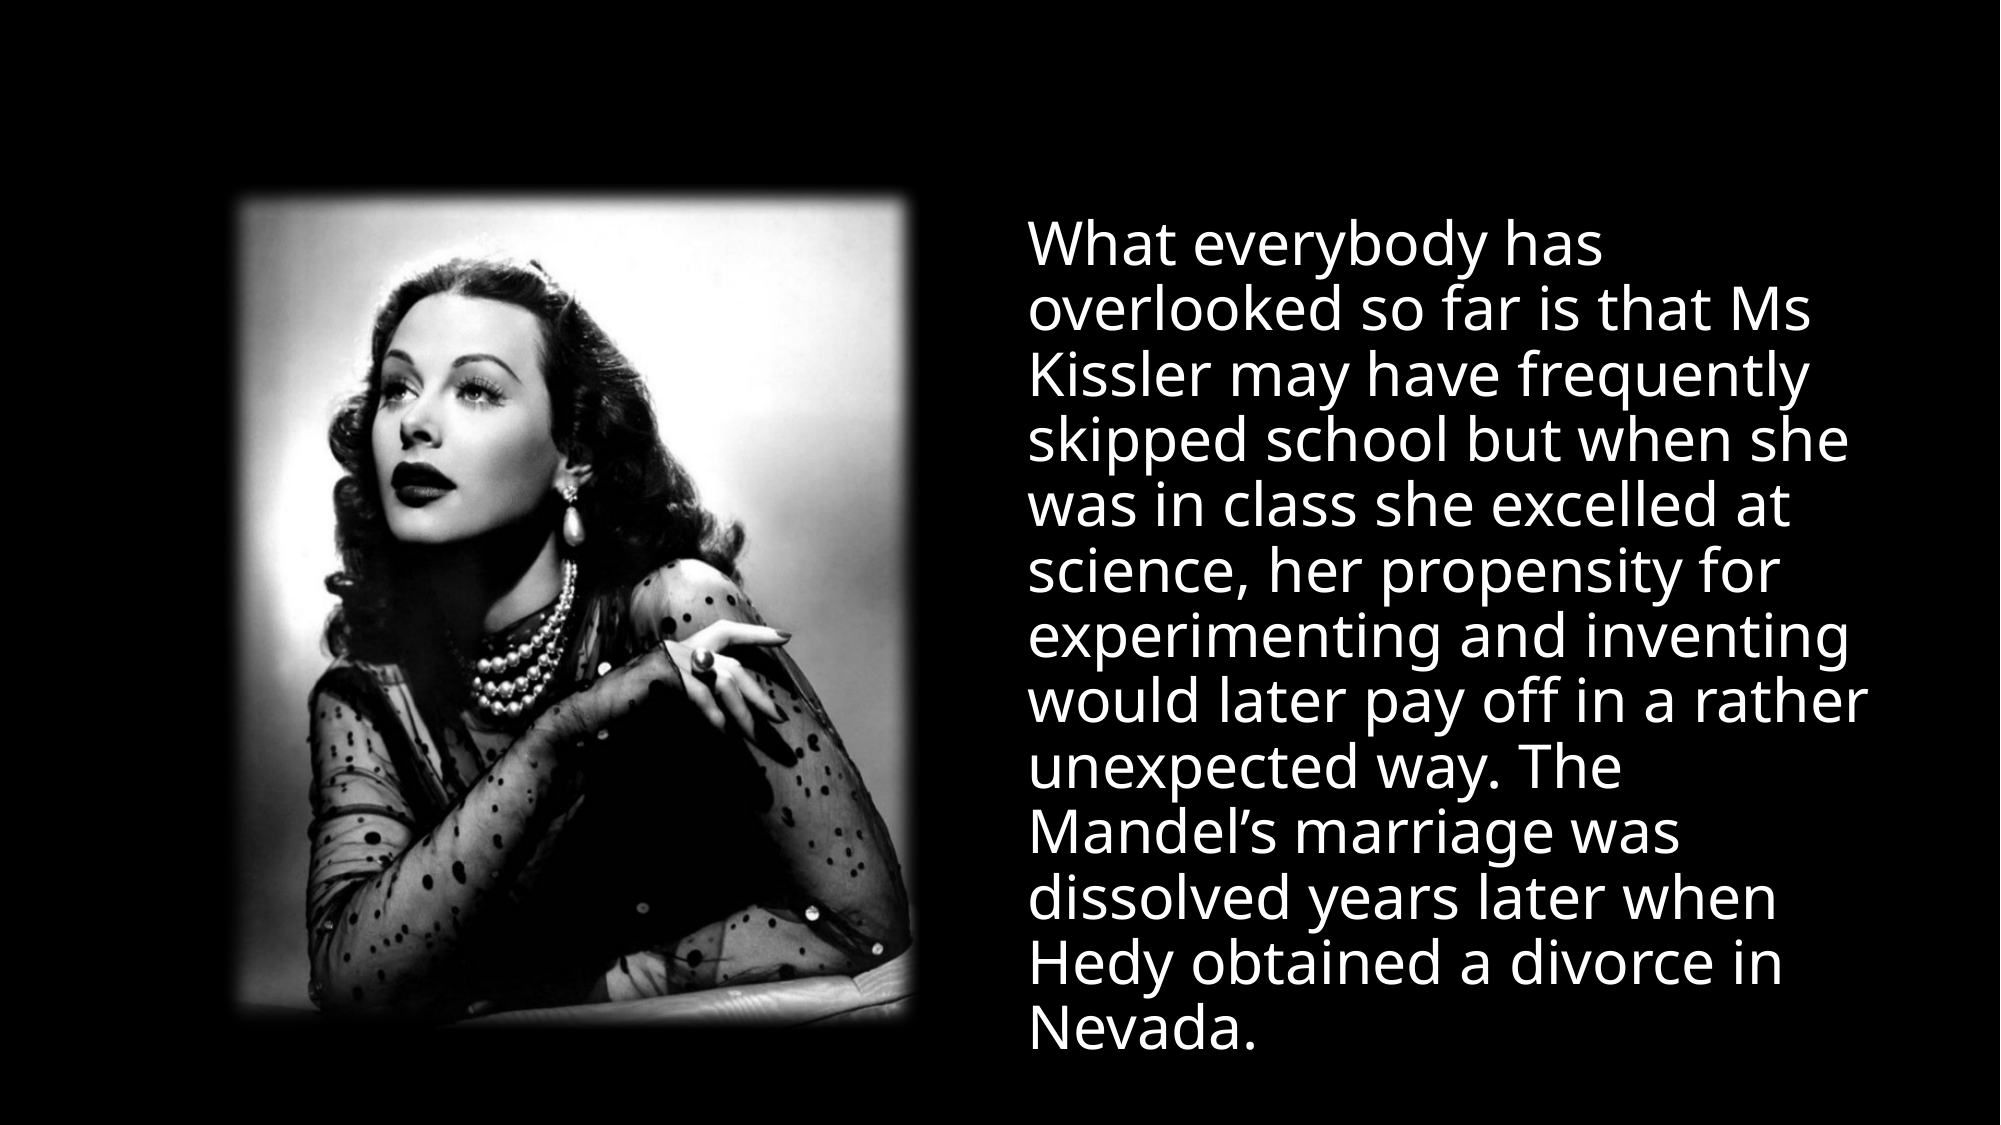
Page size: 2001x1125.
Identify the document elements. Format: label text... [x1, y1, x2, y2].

list What everybody has overlooked so far is that Ms Kissler may have frequently skipped school but when she was in class she excelled at science, her propensity for experimenting and inventing would later pay off in a rather unexpected way. The Mandel’s marriage was dissolved years later when Hedy obtained a divorce in Nevada. [1012, 115, 1895, 1080]
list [222, 182, 922, 1031]
